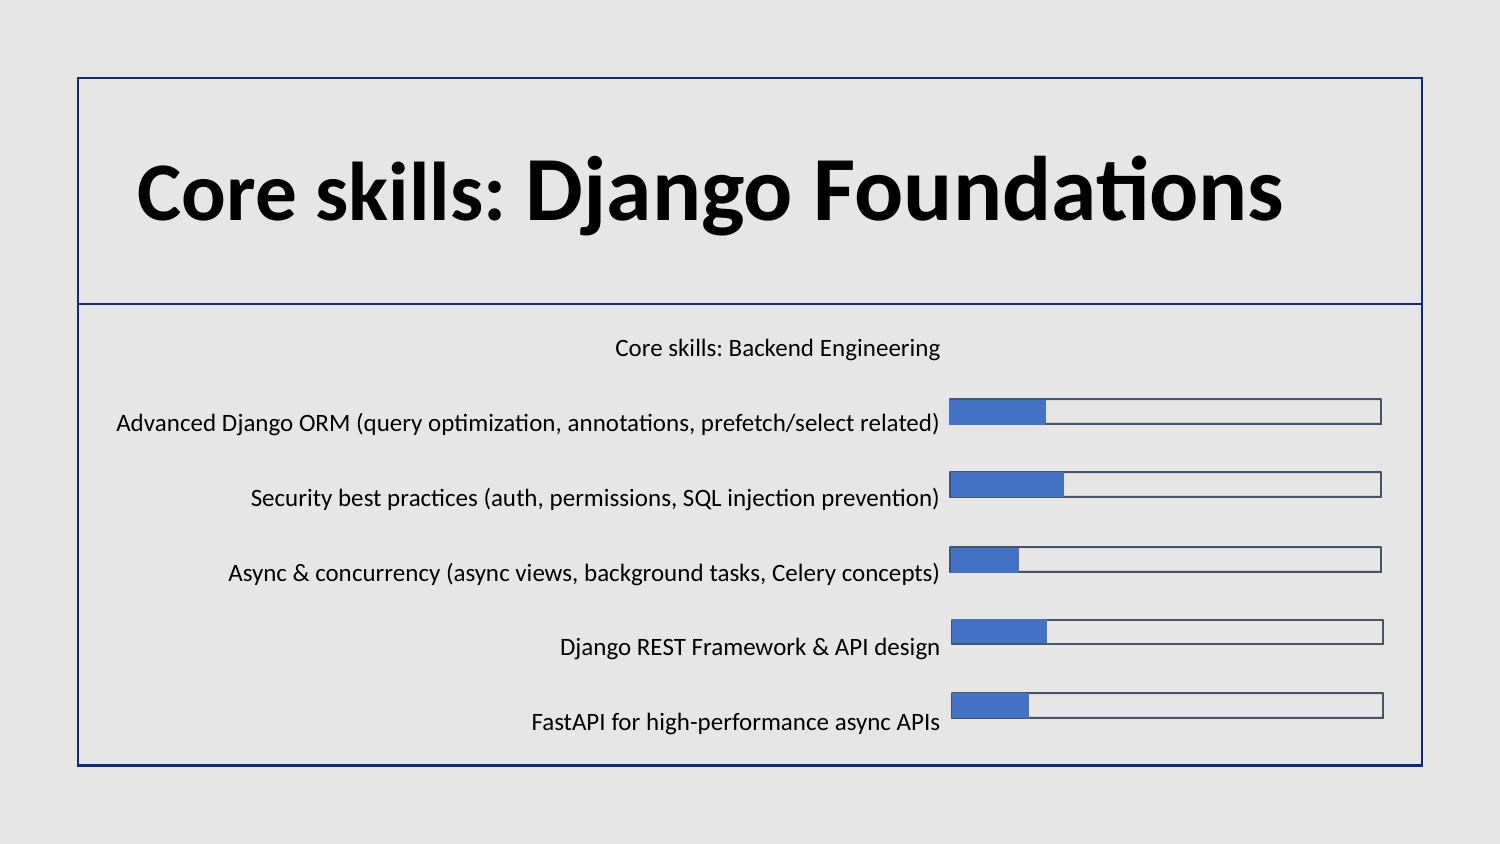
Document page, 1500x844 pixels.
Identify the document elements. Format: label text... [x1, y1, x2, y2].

picture [949, 546, 1382, 573]
text_box Core skills: Backend Engineering Advanced Django ORM (query optimization, annotations, prefetch/select related) Security best practices (auth, permissions, SQL injection prevention) Async & concurrency (async views, background tasks, Celery concepts) Django REST Framework & API design FastAPI for high-performance async APIs [0, 279, 956, 744]
picture [950, 692, 1384, 719]
picture [950, 618, 1384, 645]
title Core skills: Django Foundations [122, 126, 1378, 256]
picture [949, 398, 1382, 425]
picture [949, 471, 1382, 498]
